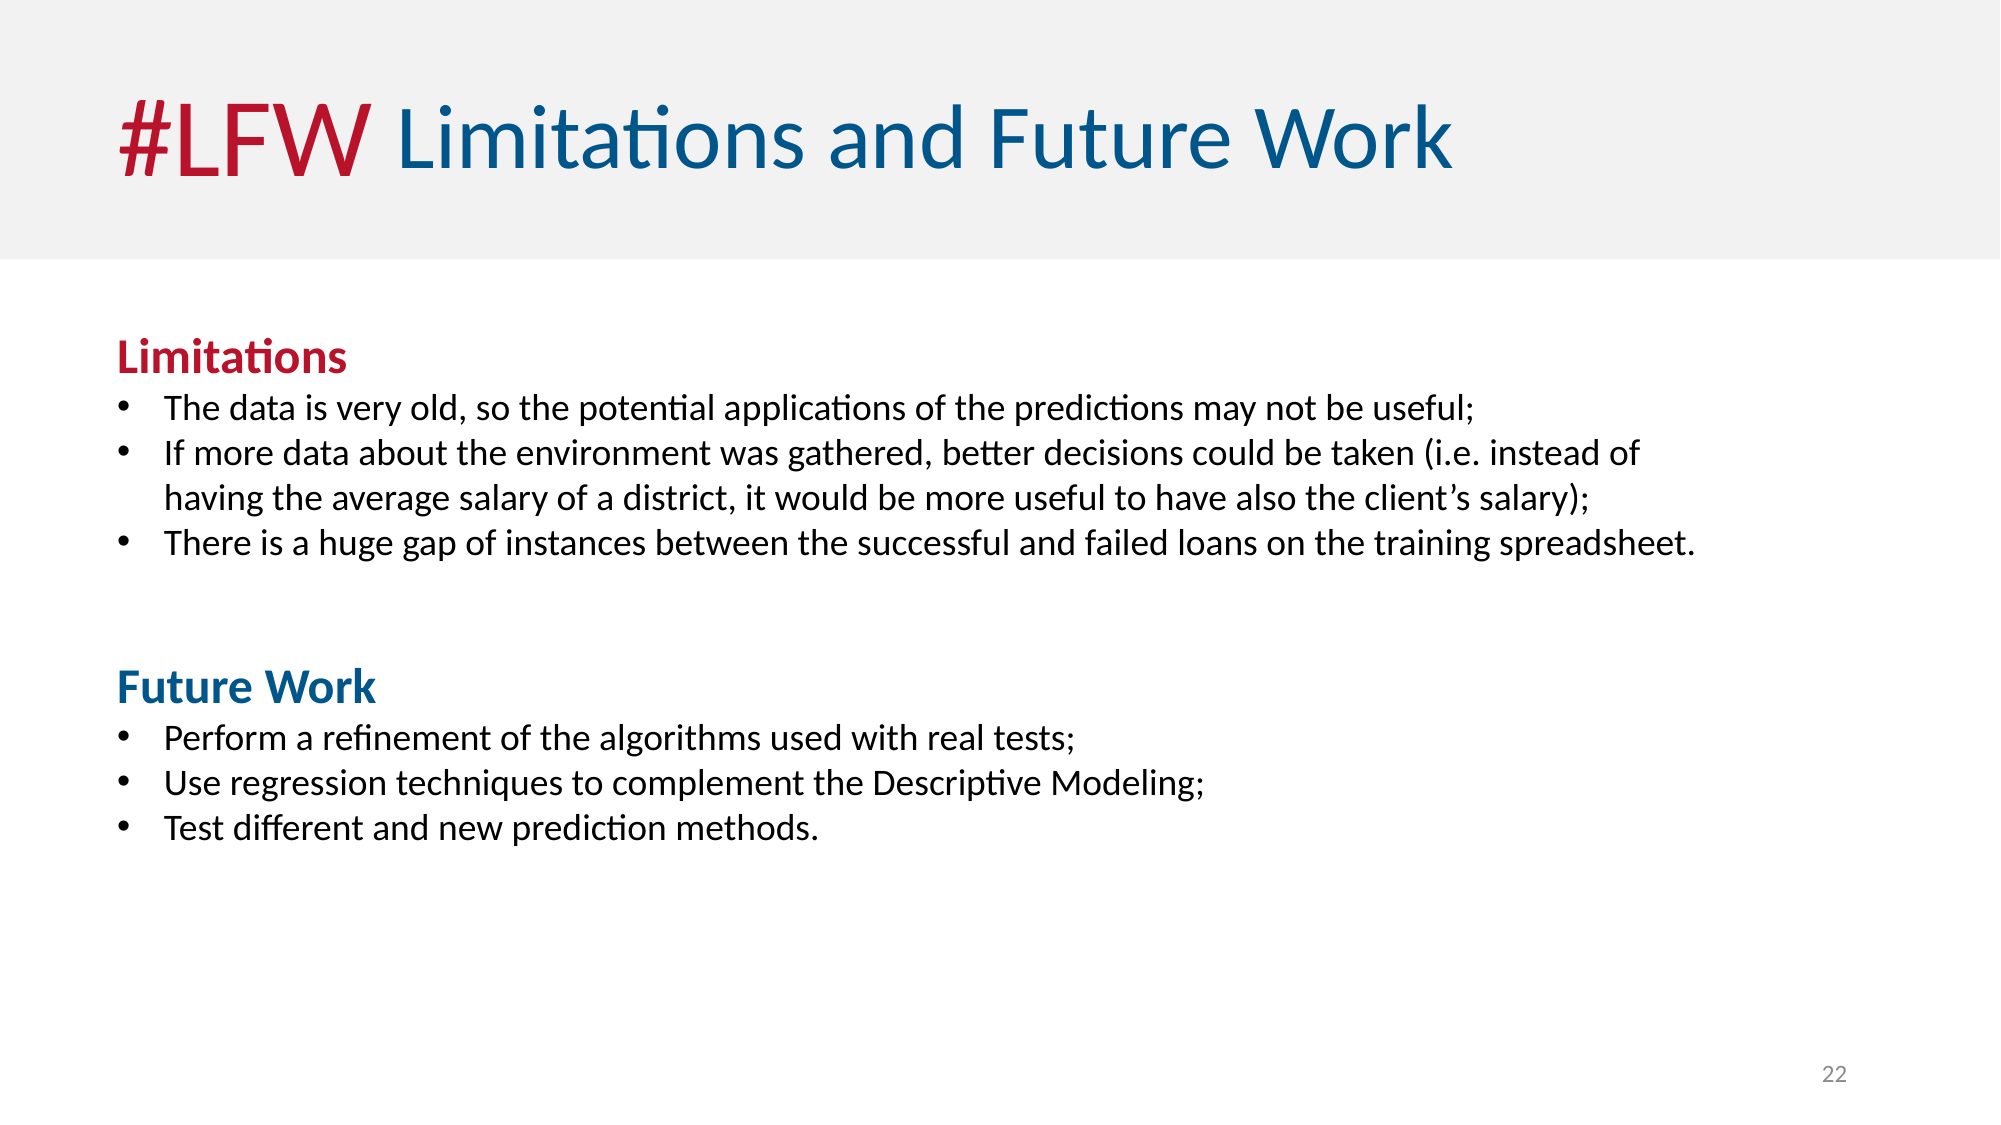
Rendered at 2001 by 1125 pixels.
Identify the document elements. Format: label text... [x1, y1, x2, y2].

text_box [0, 0, 2000, 260]
text_box Limitations The data is very old, so the potential applications of the predictions may not be useful; If more data about the environment was gathered, better decisions could be taken (i.e. instead of having the average salary of a district, it would be more useful to have also the client’s salary); There is a huge gap of instances between the successful and failed loans on the training spreadsheet. Future Work Perform a refinement of the algorithms used with real tests; Use regression techniques to complement the Descriptive Modeling; Test different and new prediction methods. [102, 315, 1729, 901]
text_box #LFW [102, 56, 411, 207]
text_box Limitations and Future Work [381, 69, 1471, 195]
slide_number 22 [1412, 1042, 1863, 1103]
